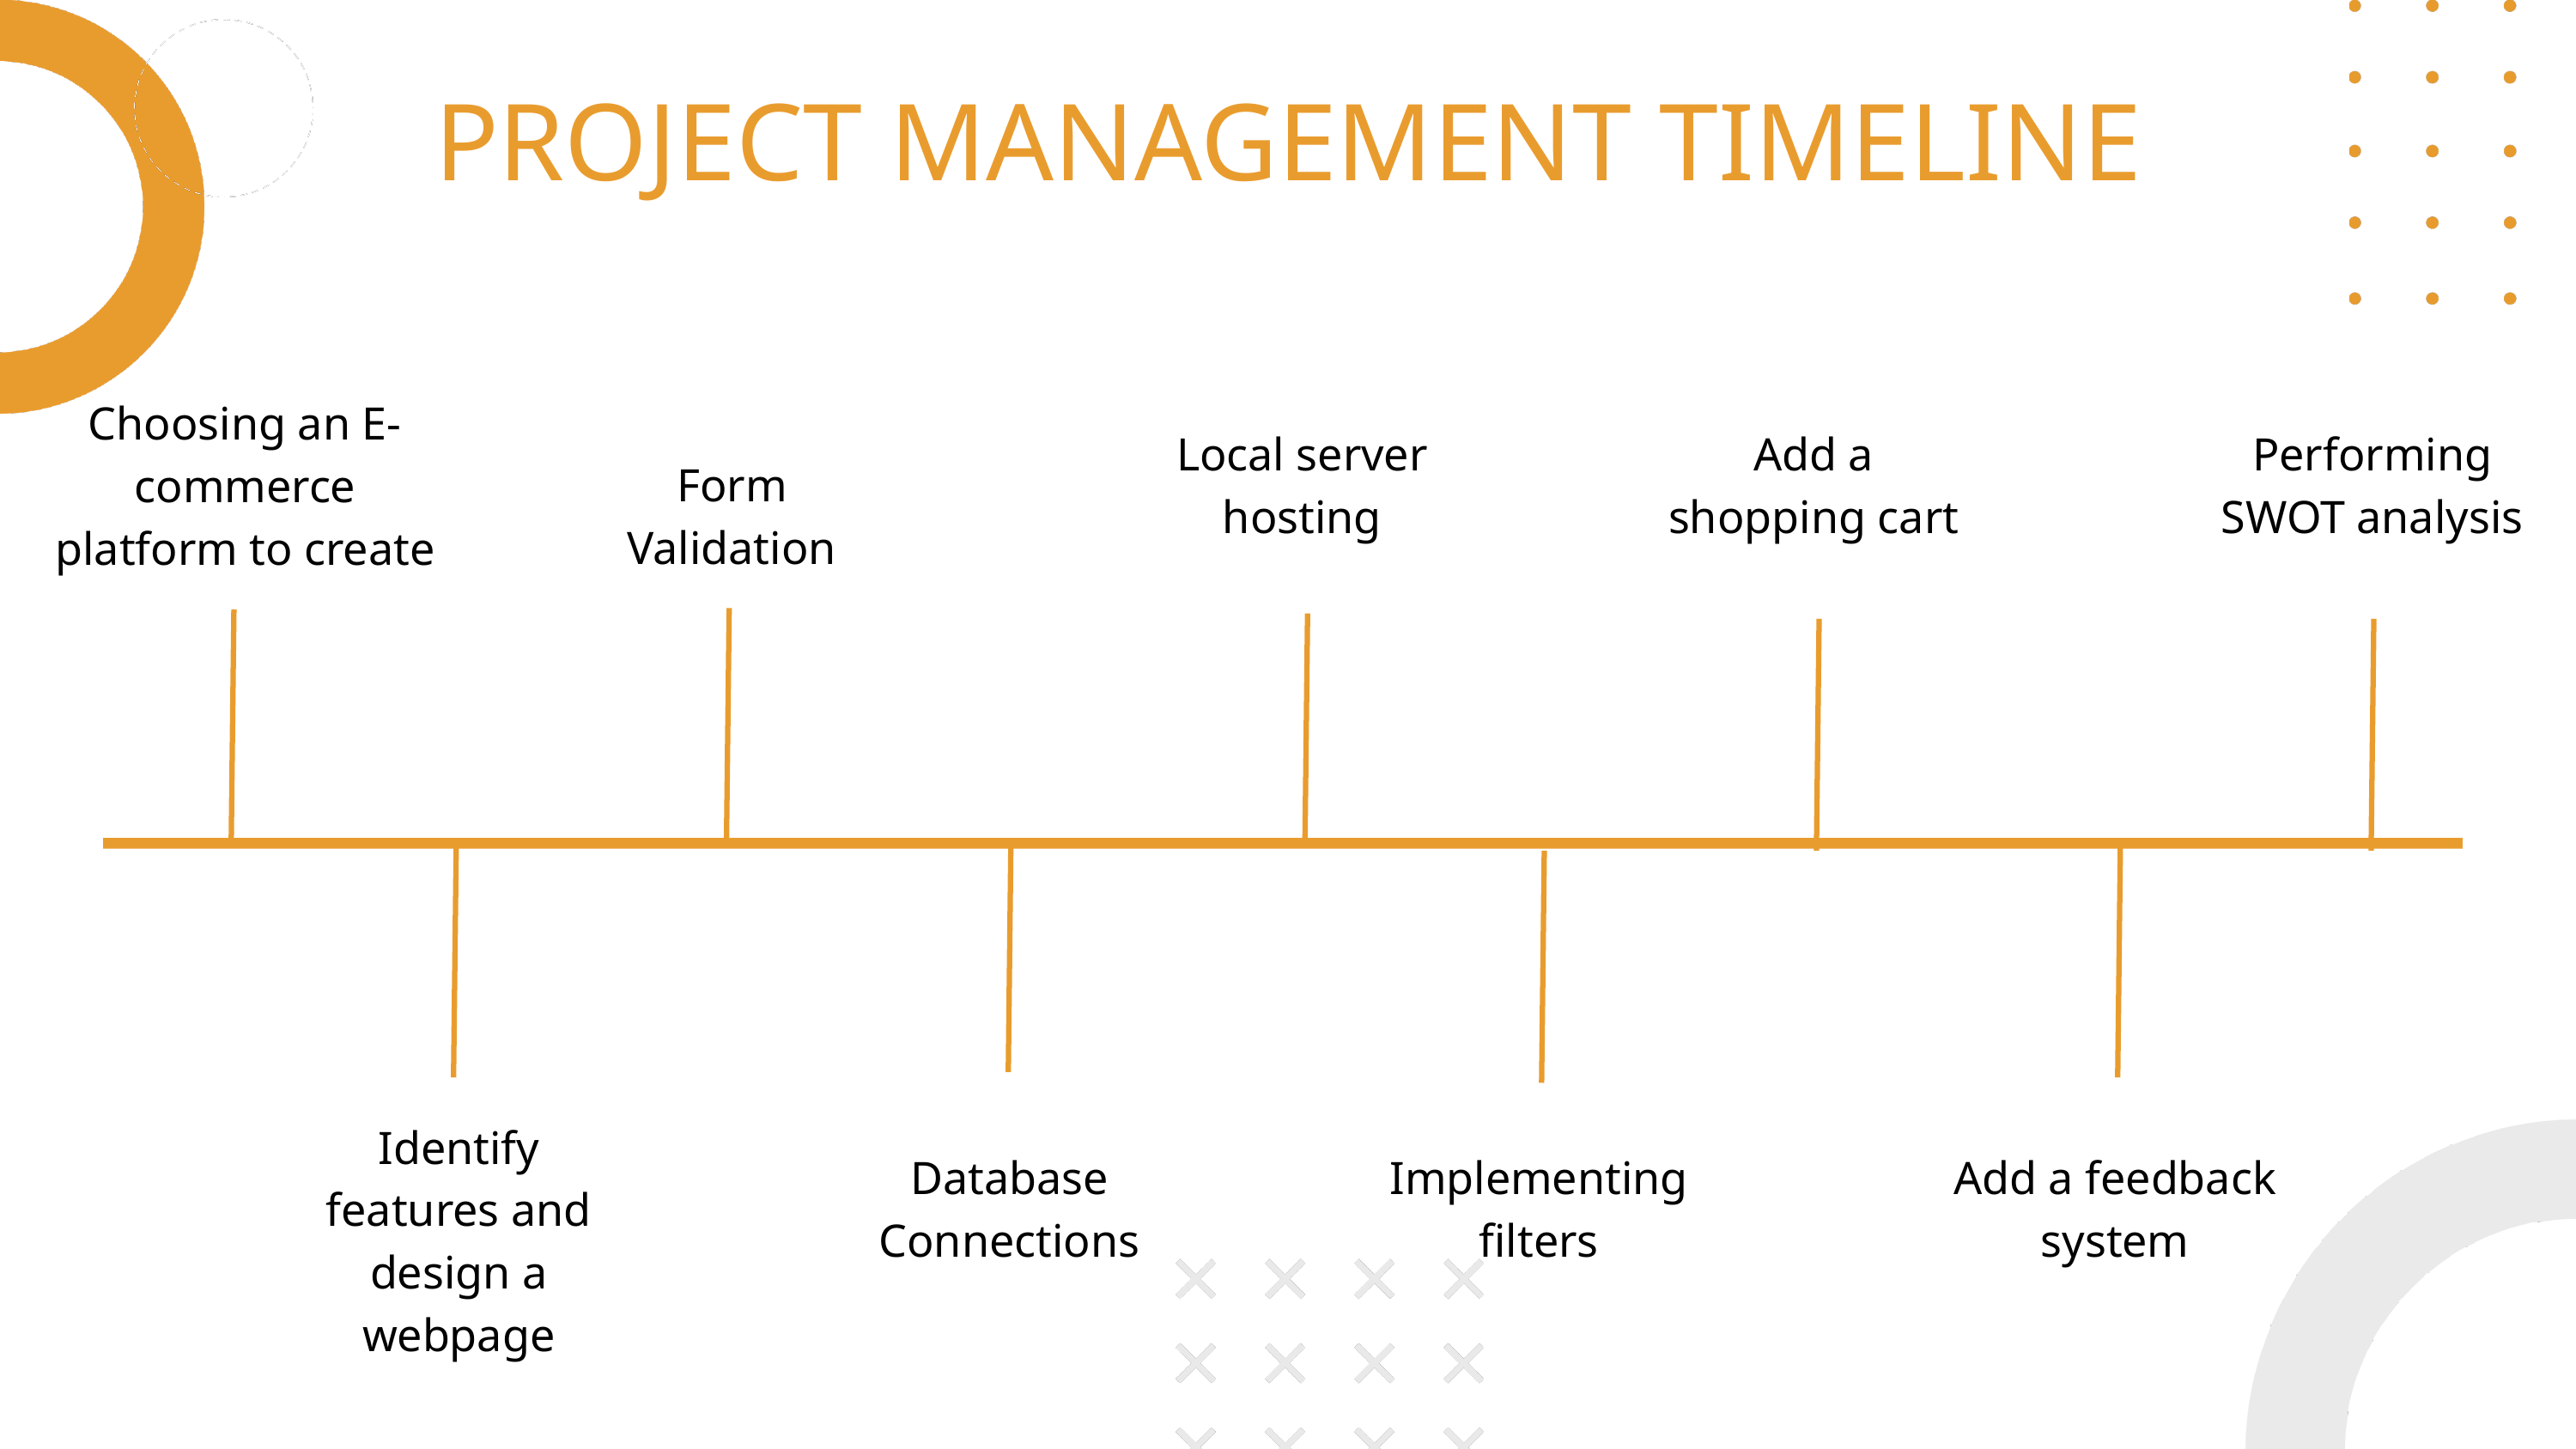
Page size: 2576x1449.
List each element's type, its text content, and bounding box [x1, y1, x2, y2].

picture [2245, 1119, 2576, 1449]
text_box Choosing an E-commerce platform to create [39, 386, 452, 574]
text_box PROJECT MANAGEMENT TIMELINE [372, 95, 2203, 203]
text_box Local server hosting [1138, 417, 1467, 543]
text_box Add a feedback system [1951, 1141, 2240, 1267]
picture [0, 0, 313, 414]
text_box Performing SWOT analysis [2208, 417, 2537, 543]
text_box Identify features and design a webpage [295, 1110, 623, 1361]
text_box Implementing filters [1375, 1141, 1704, 1267]
text_box Add a shopping cart [1649, 417, 1978, 543]
picture [1175, 1258, 1484, 1449]
text_box Form Validation [568, 448, 896, 573]
picture [2348, 0, 2576, 305]
text_box Database Connections [845, 1141, 1174, 1267]
